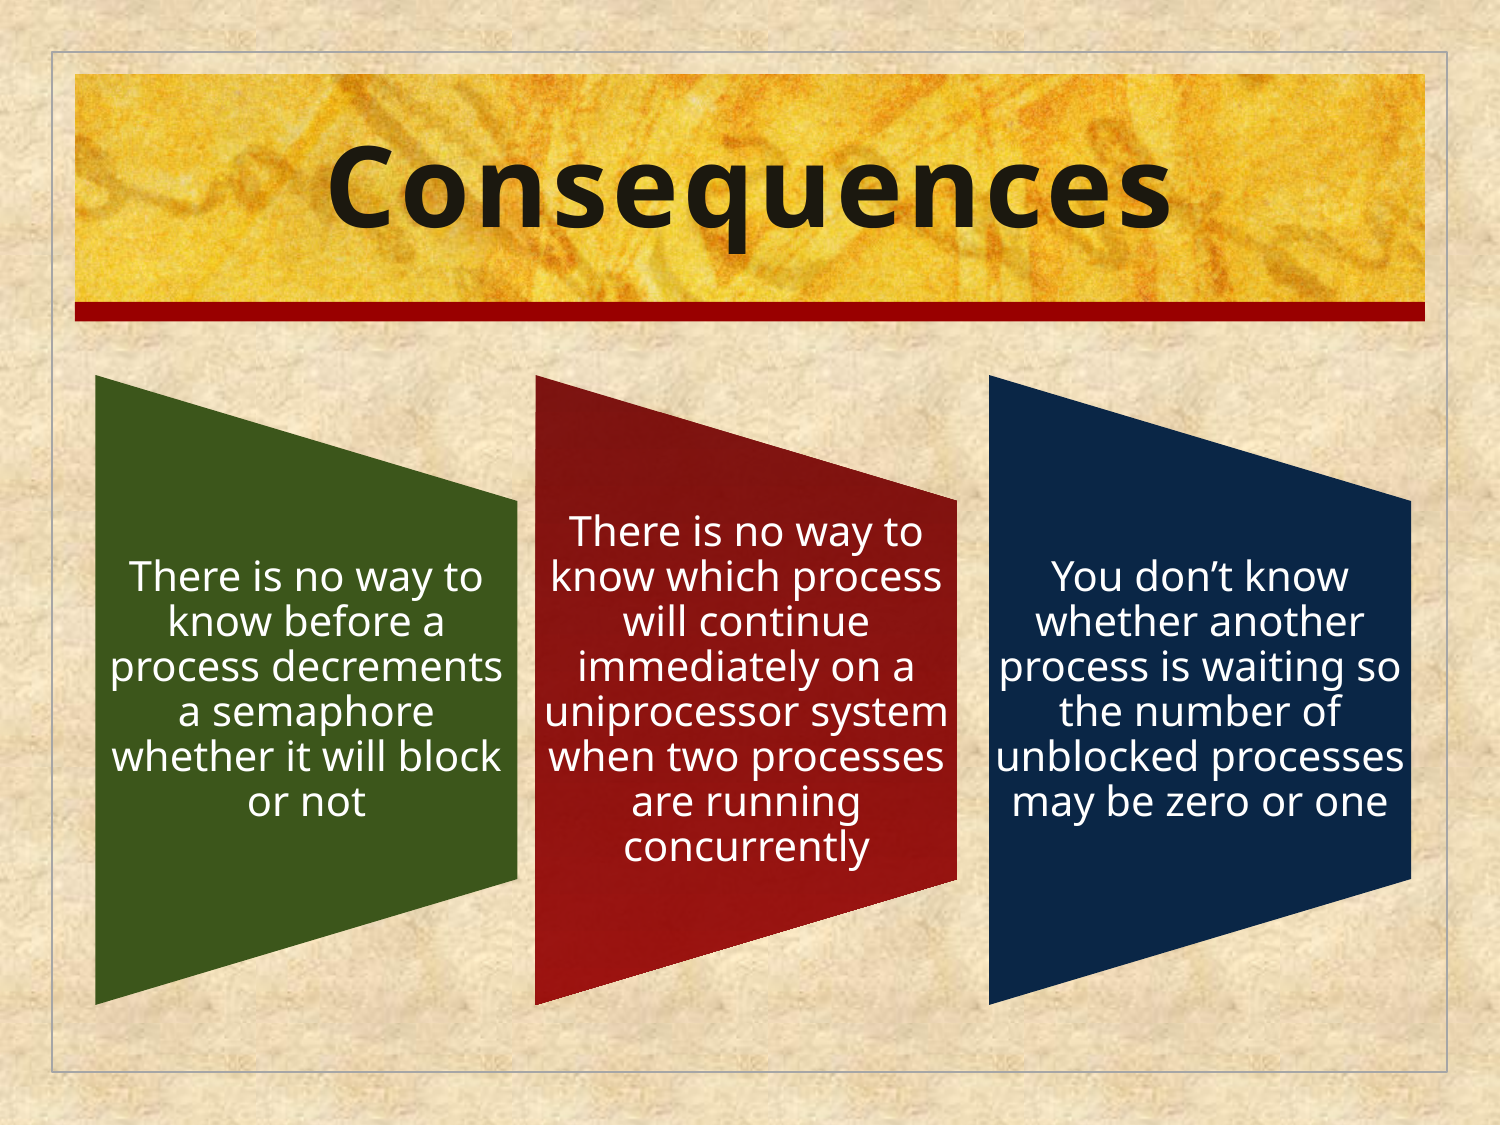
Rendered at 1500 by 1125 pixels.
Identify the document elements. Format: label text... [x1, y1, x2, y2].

title Consequences [108, 74, 1392, 250]
picture [0, 0, 1500, 1125]
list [80, 374, 1412, 1006]
